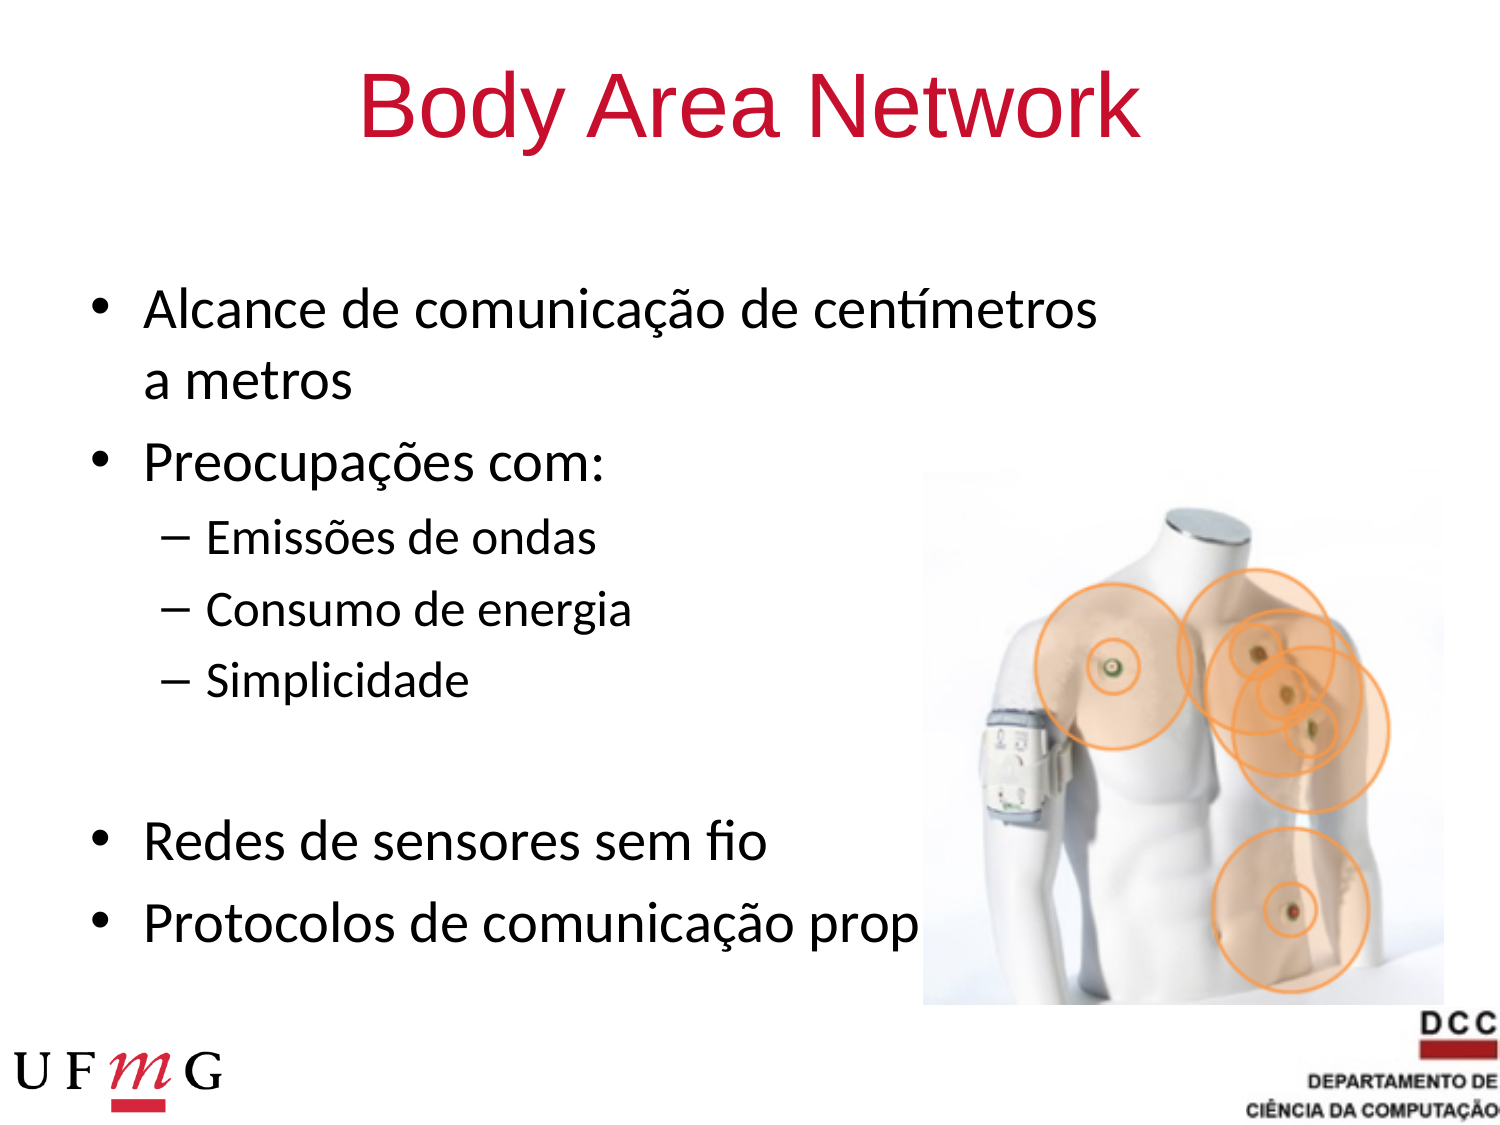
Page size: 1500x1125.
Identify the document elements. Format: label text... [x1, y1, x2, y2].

title Body Area Network [75, 7, 1425, 195]
picture [1246, 1007, 1500, 1125]
picture [5, 1034, 231, 1123]
picture [922, 440, 1445, 1006]
list Alcance de comunicação de centímetros a metros Preocupações com: Emissões de ondas Consumo de energia Simplicidade Redes de sensores sem fio Protocolos de comunicação proprietários [75, 262, 1149, 1005]
